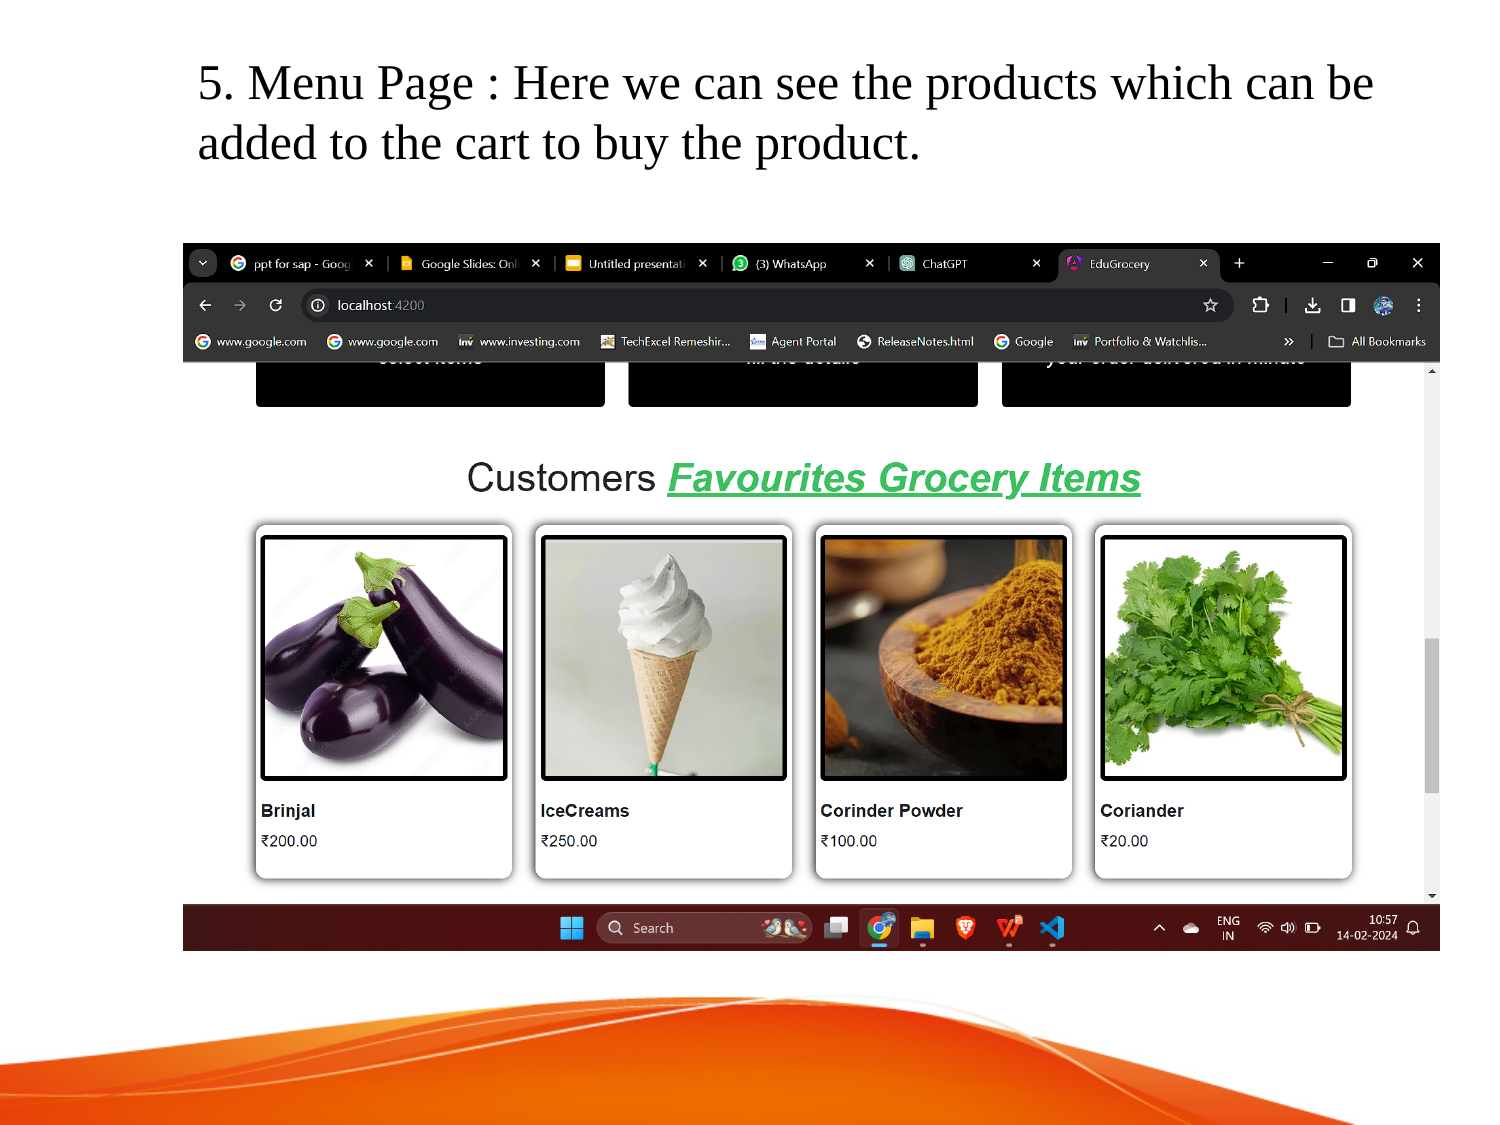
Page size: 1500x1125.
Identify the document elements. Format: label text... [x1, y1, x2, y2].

picture [0, 0, 1500, 1125]
text_box 5. Menu Page : Here we can see the products which can be added to the cart to buy the product. [182, 42, 1483, 178]
